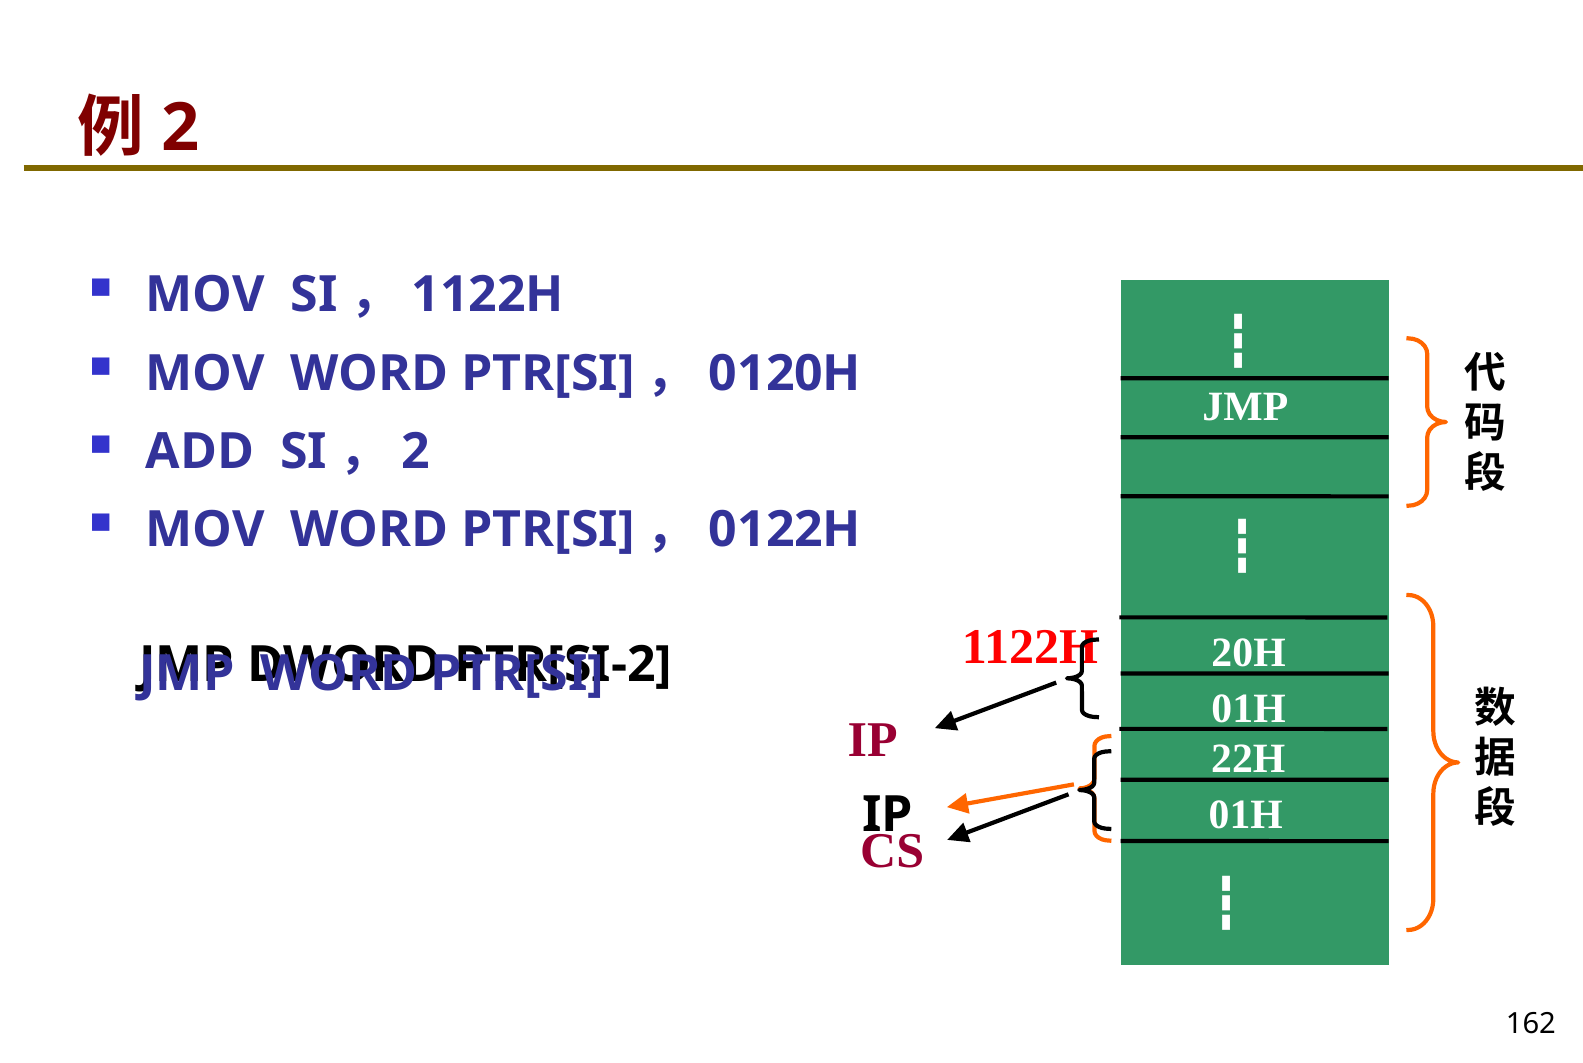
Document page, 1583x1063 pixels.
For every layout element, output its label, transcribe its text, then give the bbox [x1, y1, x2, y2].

list MOV SI，1122H MOV WORD PTR[SI]，0120H ADD SI，2 MOV WORD PTR[SI]，0122H [74, 248, 1085, 762]
slide_number 162 [1474, 980, 1572, 1052]
text_box IP [833, 698, 941, 774]
text_box JMP DWORD PTR[SI-2] [124, 624, 791, 700]
text_box CS [845, 810, 941, 886]
text_box JMP WORD PTR[SI] [124, 632, 711, 708]
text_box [946, 282, 1541, 964]
text_box [935, 721, 941, 729]
text_box IP [847, 774, 941, 810]
title 例2 [62, 23, 1412, 172]
